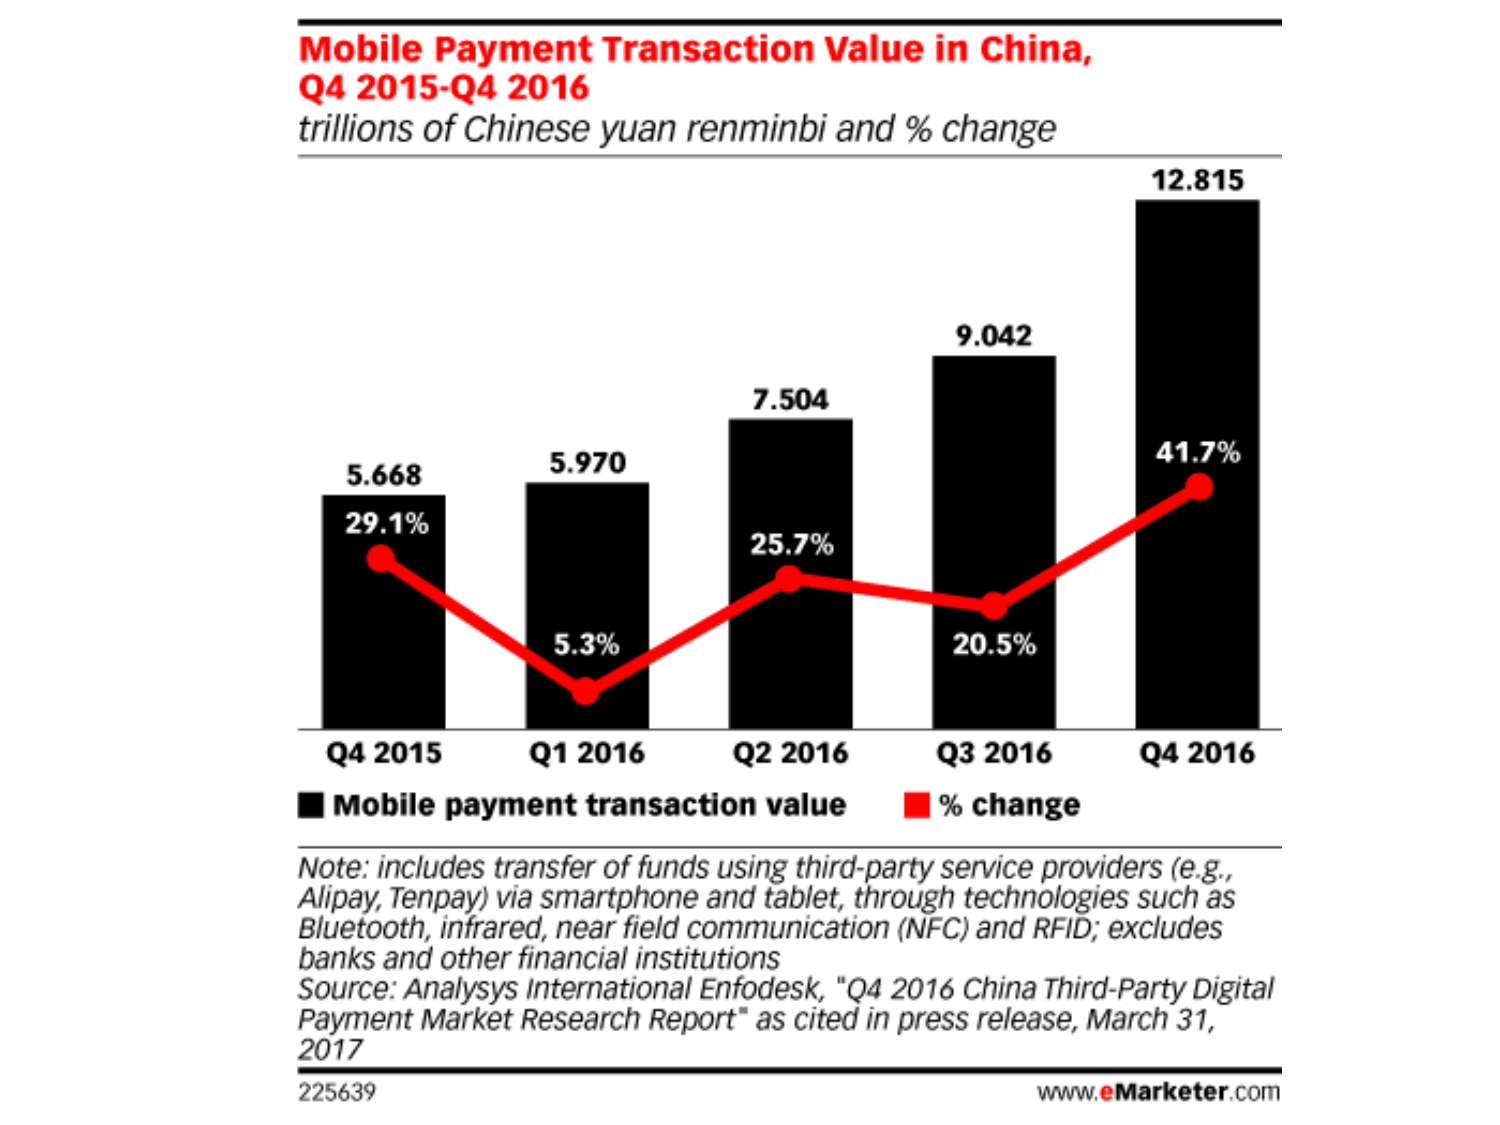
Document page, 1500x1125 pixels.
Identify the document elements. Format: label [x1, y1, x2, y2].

picture [296, 17, 1282, 1107]
